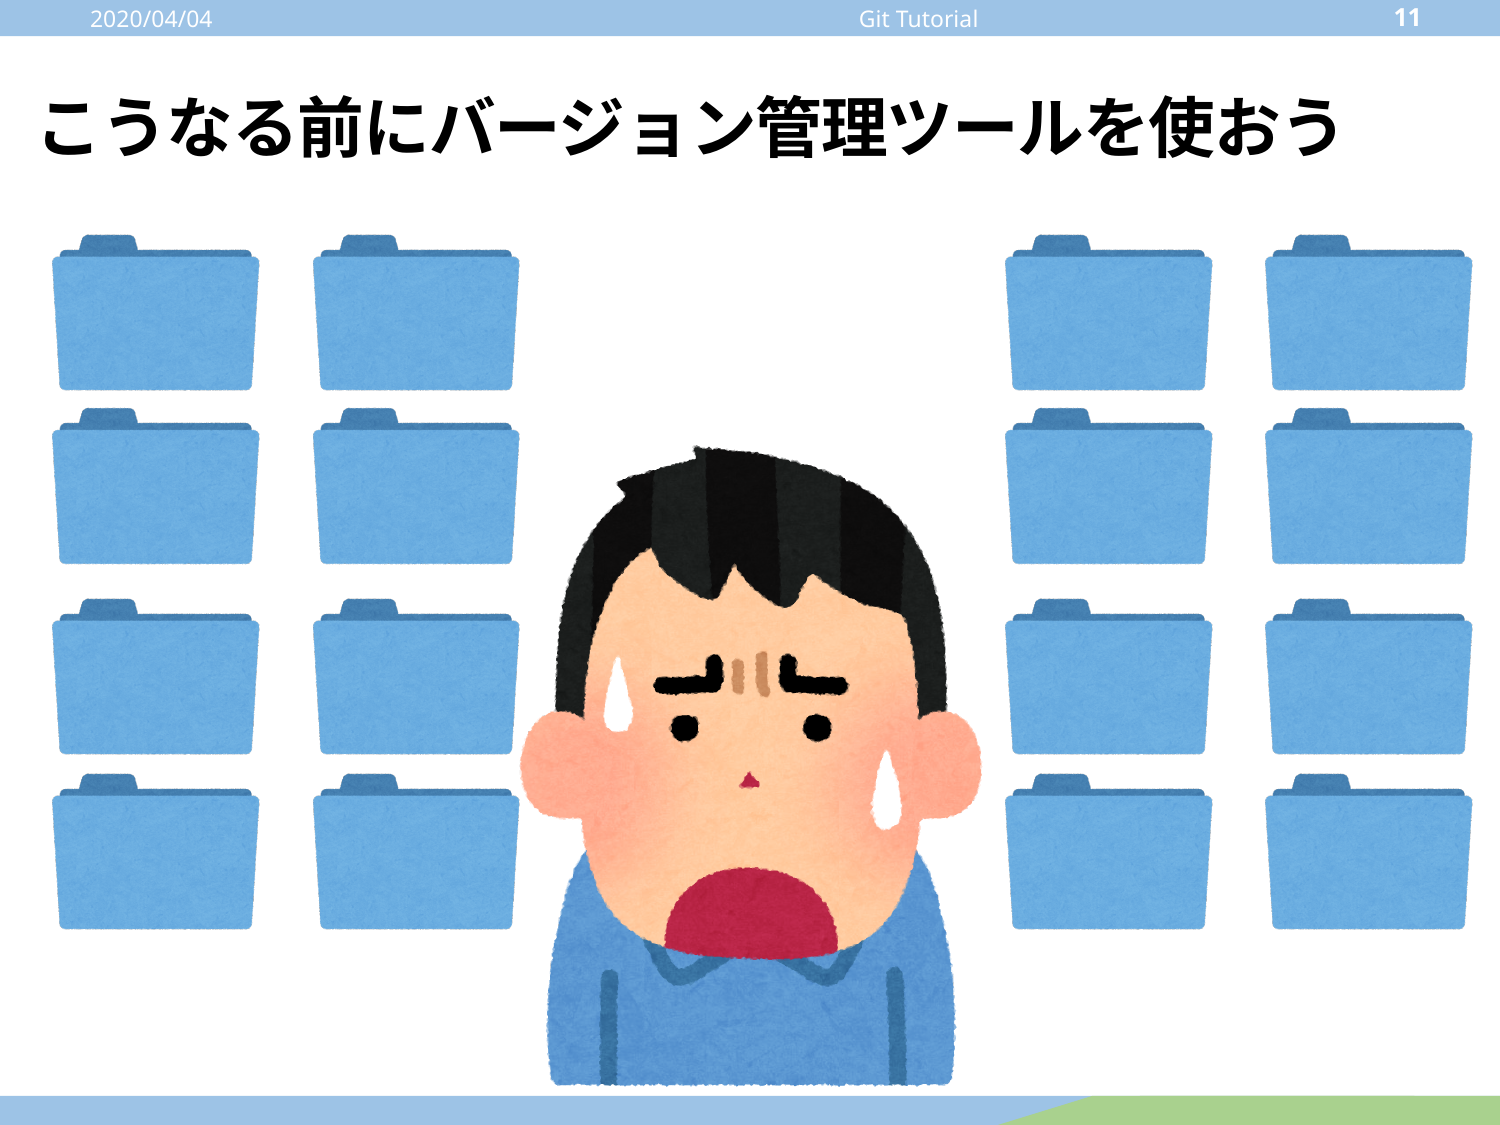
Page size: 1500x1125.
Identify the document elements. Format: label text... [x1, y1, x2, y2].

footer Git Tutorial [517, 0, 1321, 37]
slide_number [75, 0, 471, 36]
slide_number 11 [1320, 0, 1496, 36]
picture [1254, 218, 1483, 950]
title こうなる前にバージョン管理ツールを使おう [20, 68, 1483, 184]
picture [41, 218, 270, 950]
picture [301, 218, 1223, 1104]
